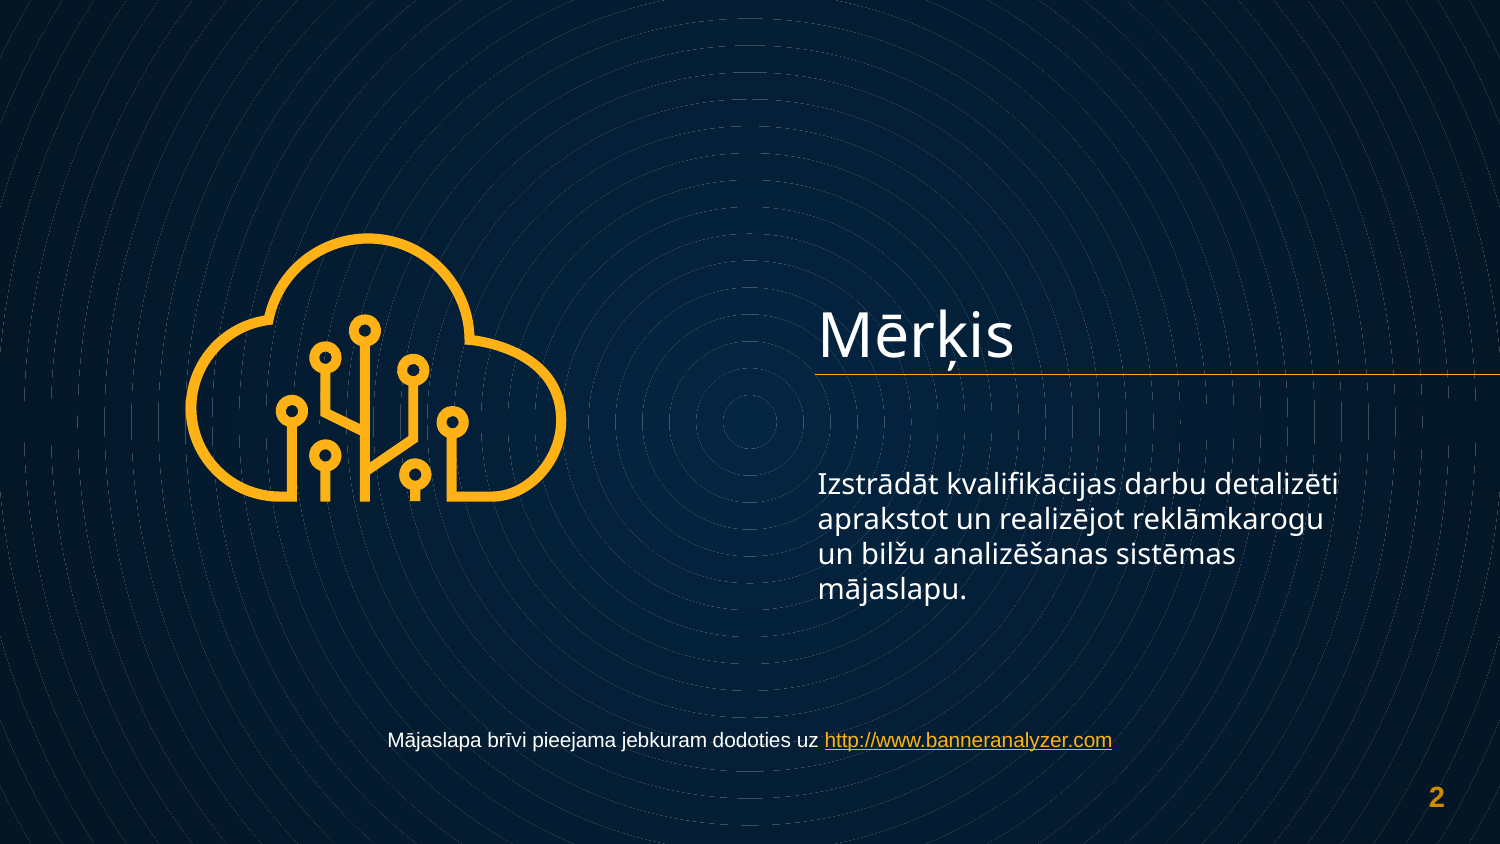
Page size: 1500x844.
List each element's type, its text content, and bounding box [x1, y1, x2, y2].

text_box Mājaslapa brīvi pieejama jebkuram dodoties uz http://www.banneranalyzer.com [171, 707, 1328, 780]
subtitle Izstrādāt kvalifikācijas darbu detalizēti aprakstot un realizējot reklāmkarogu un bilžu analizēšanas sistēmas mājaslapu. [802, 450, 1370, 684]
title Mērķis [802, 285, 1382, 385]
text_box 2 [1414, 771, 1479, 821]
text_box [181, 228, 567, 503]
